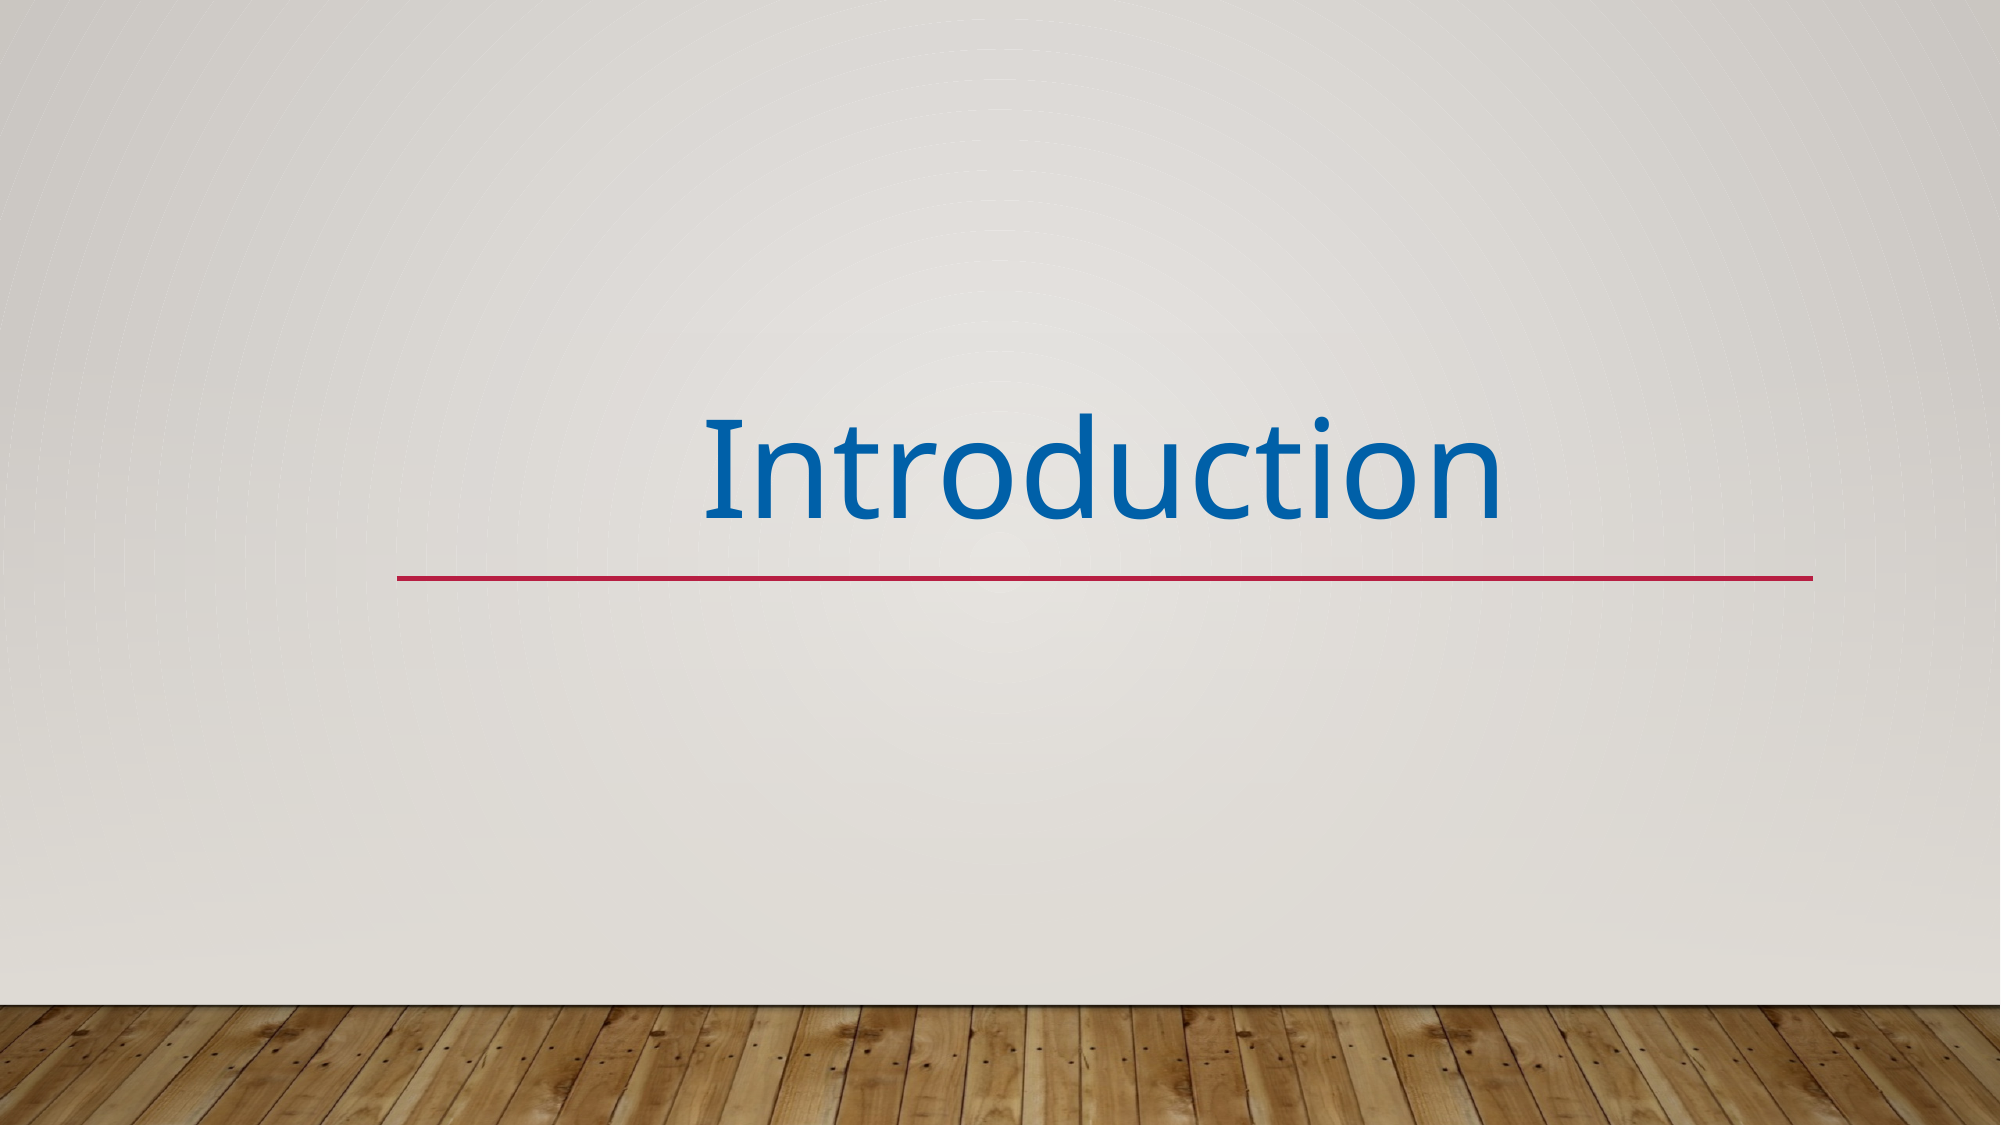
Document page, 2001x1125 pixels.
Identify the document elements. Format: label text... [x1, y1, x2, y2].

picture [0, 1005, 2000, 1125]
title Introduction [396, 131, 1814, 549]
